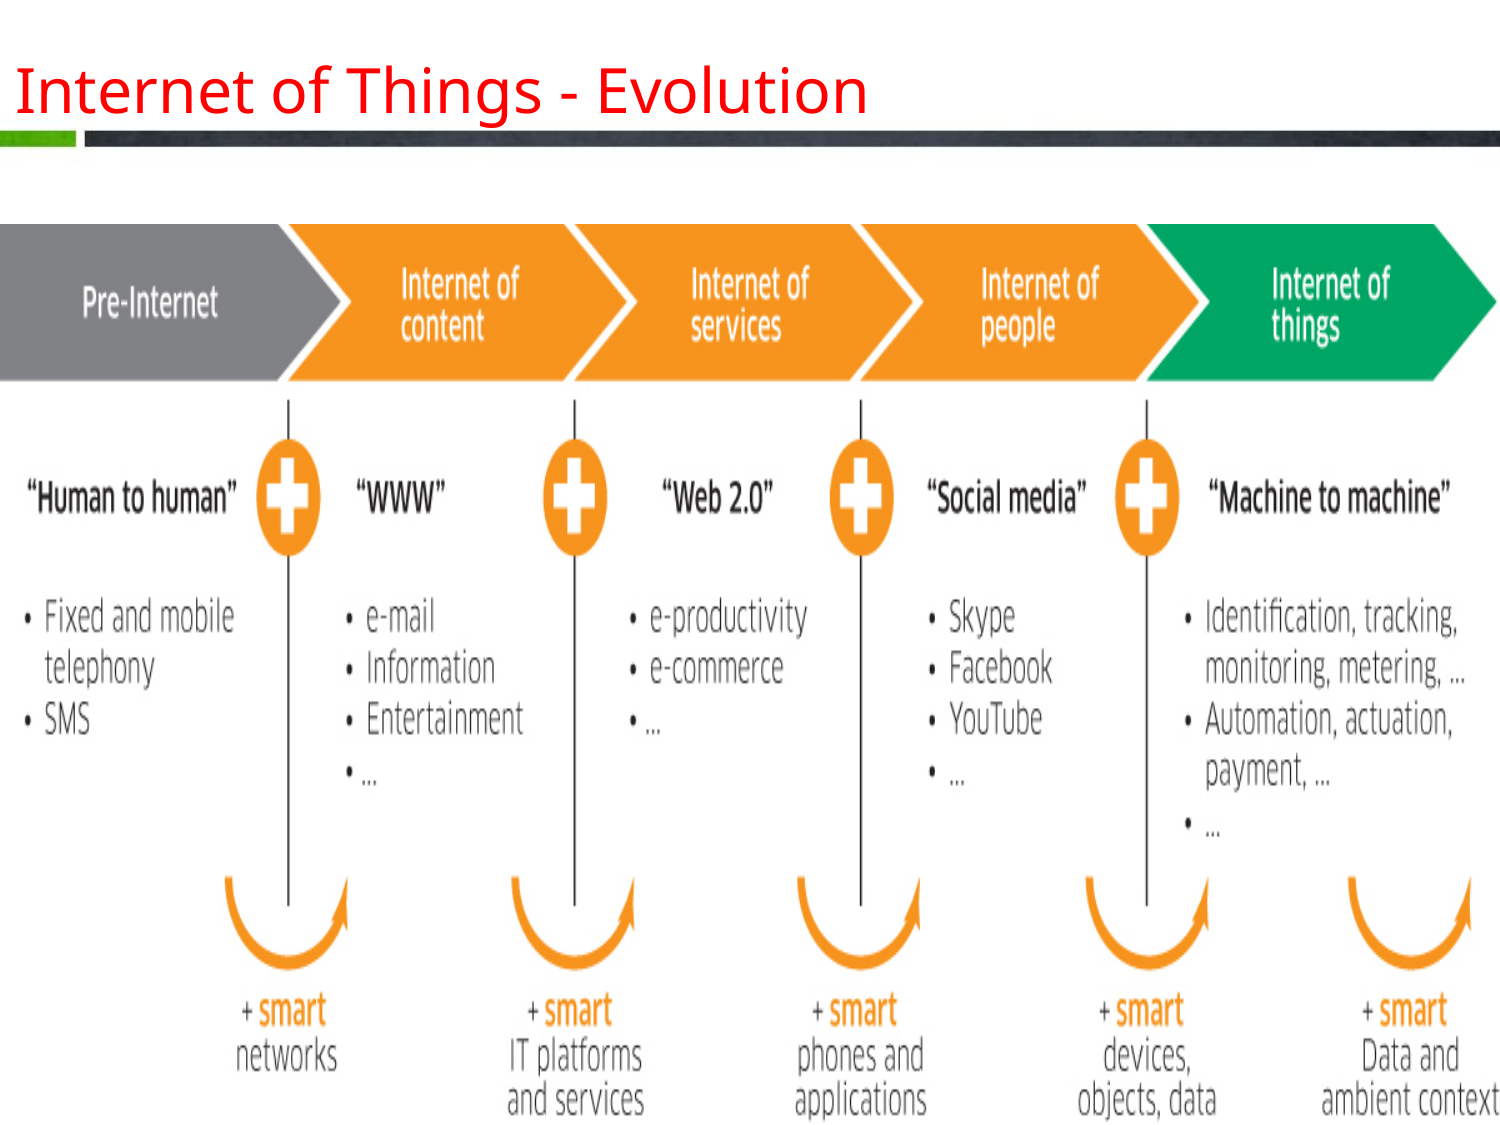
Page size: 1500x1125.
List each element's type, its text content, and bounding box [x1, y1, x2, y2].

title Internet of Things - Evolution [0, 0, 1475, 188]
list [0, 224, 1500, 1125]
picture [0, 0, 1500, 224]
